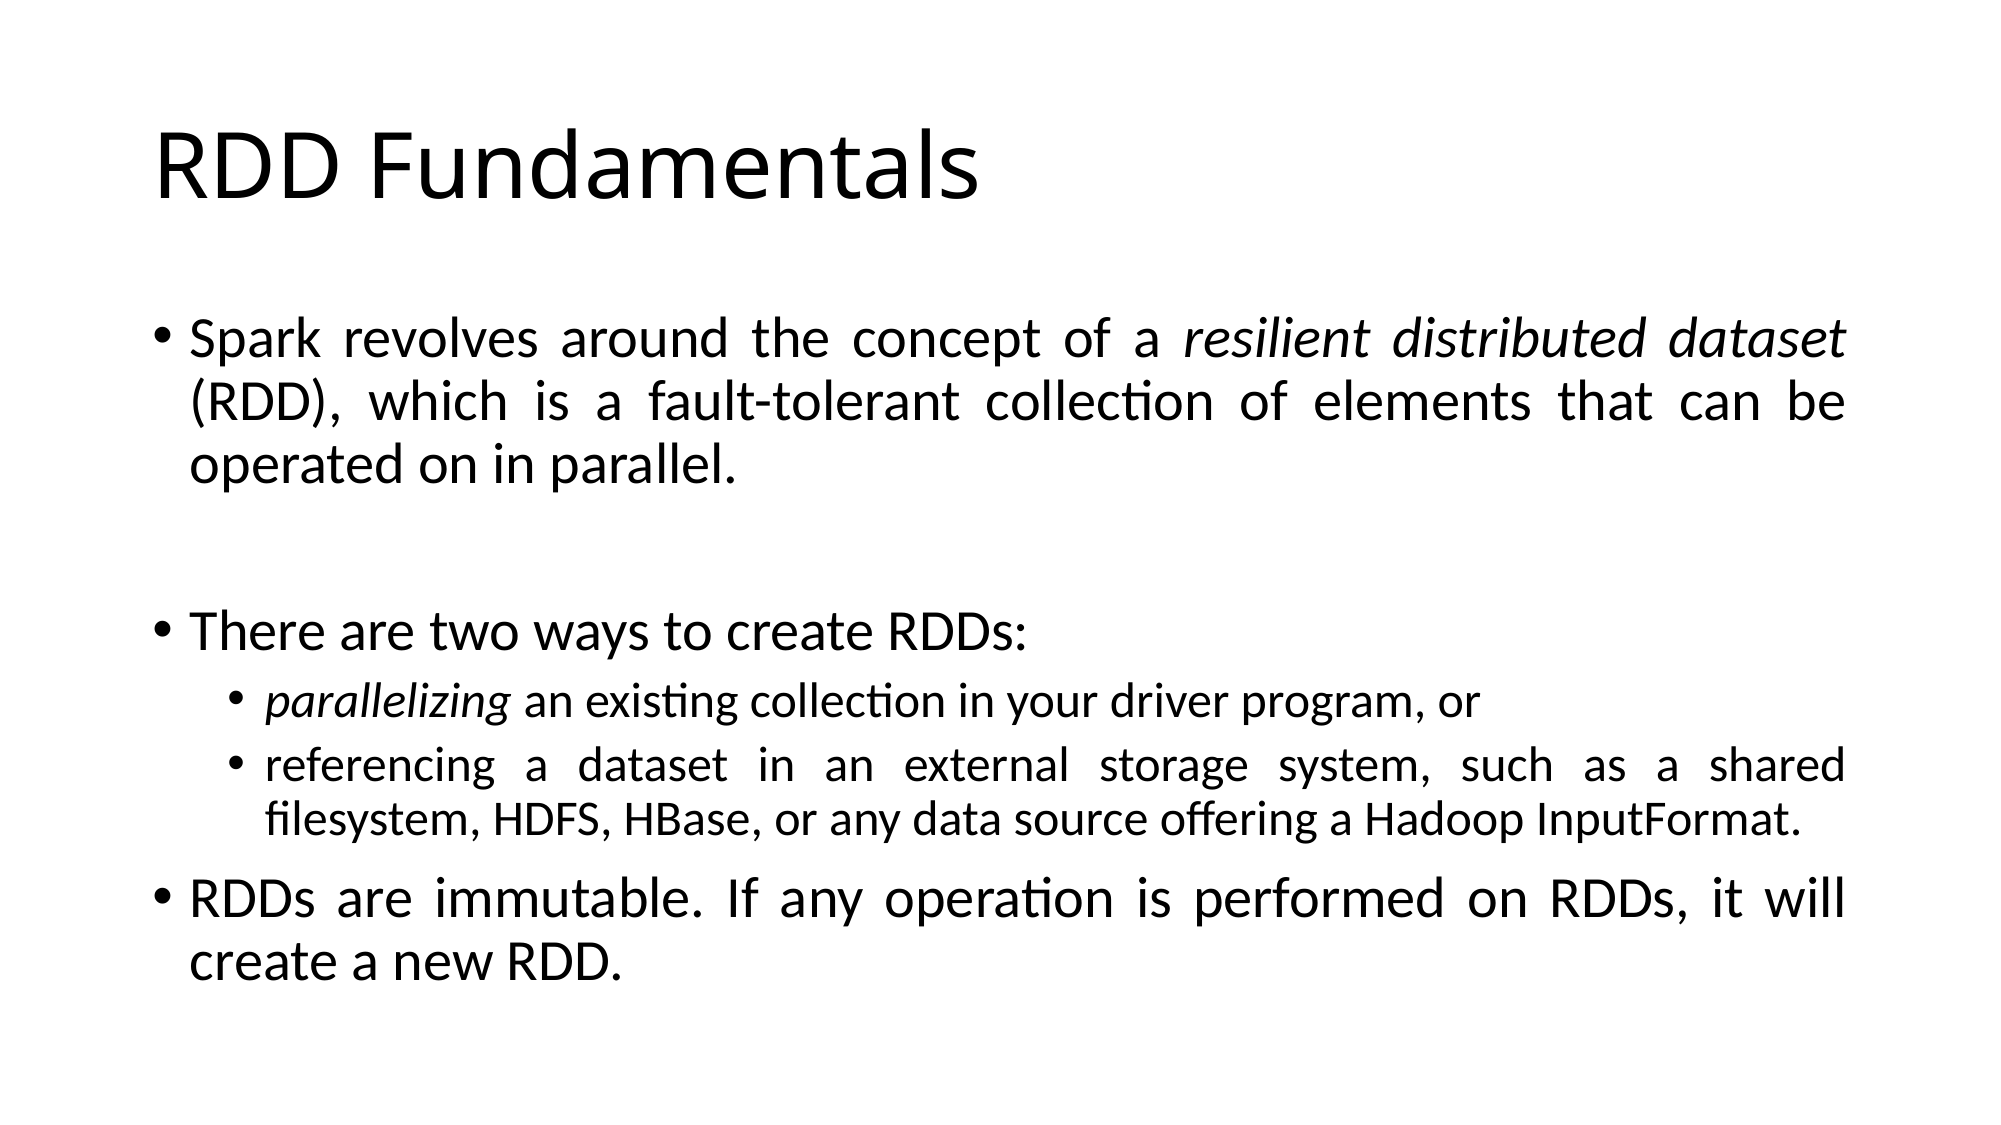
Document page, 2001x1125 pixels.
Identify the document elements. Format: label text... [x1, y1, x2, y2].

title RDD Fundamentals [137, 59, 1863, 278]
list Spark revolves around the concept of a resilient distributed dataset (RDD), which is a fault-tolerant collection of elements that can be operated on in parallel. There are two ways to create RDDs: parallelizing an existing collection in your driver program, or referencing a dataset in an external storage system, such as a shared filesystem, HDFS, HBase, or any data source offering a Hadoop InputFormat. RDDs are immutable. If any operation is performed on RDDs, it will create a new RDD. [137, 299, 1863, 1014]
